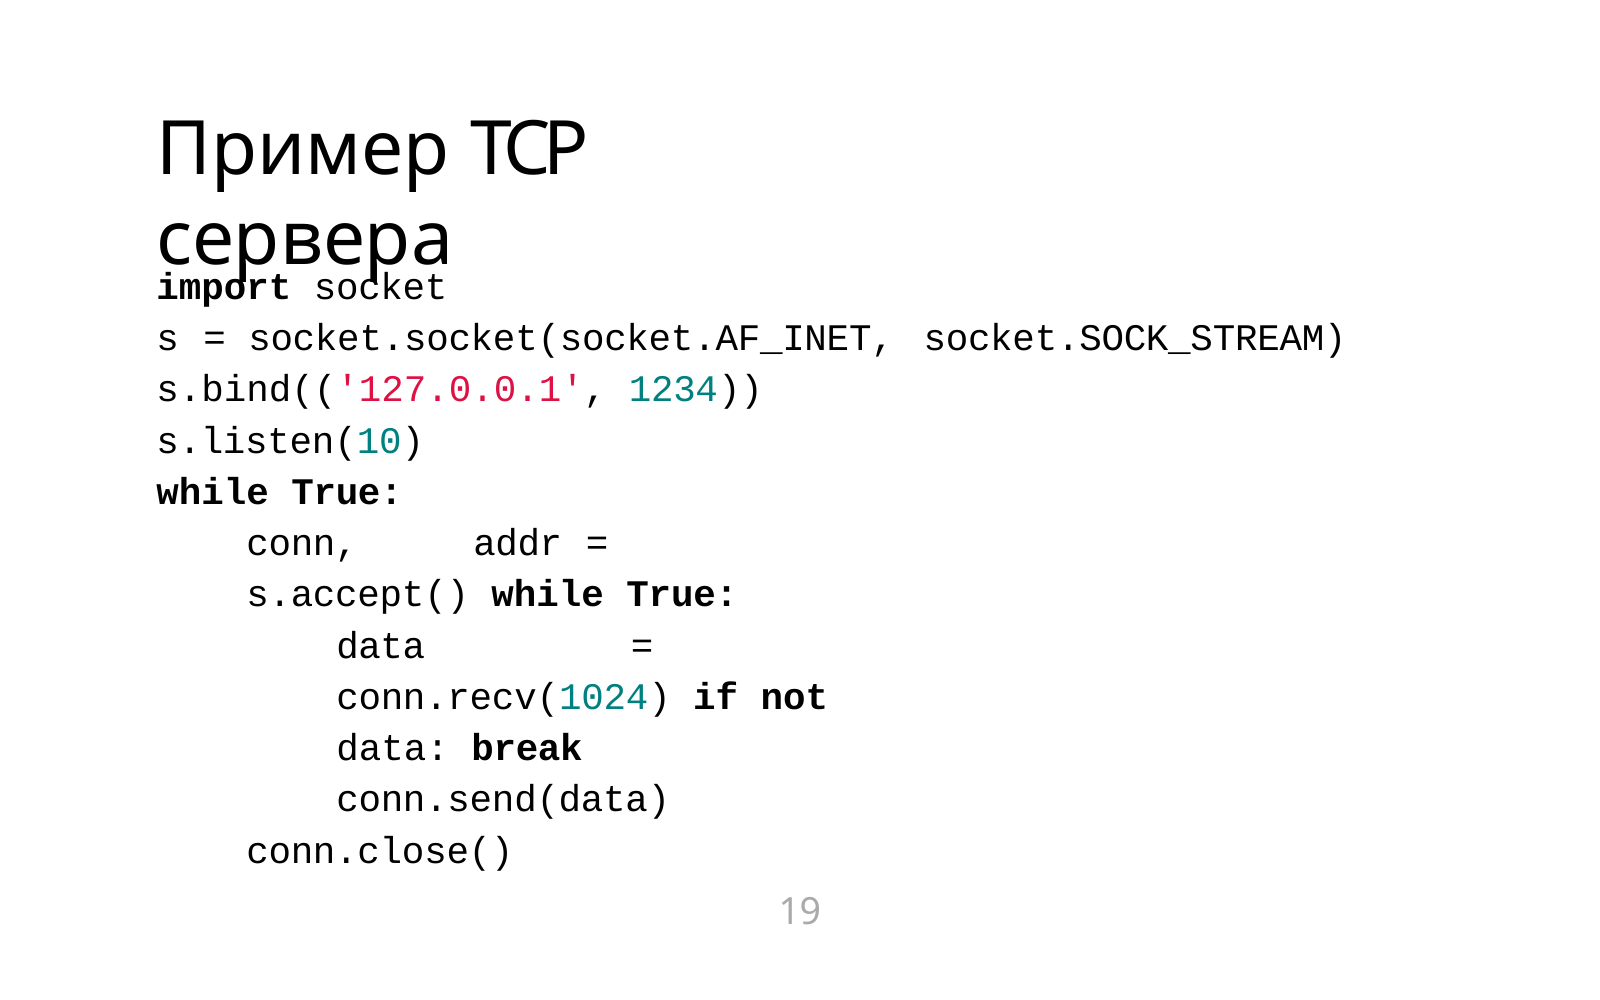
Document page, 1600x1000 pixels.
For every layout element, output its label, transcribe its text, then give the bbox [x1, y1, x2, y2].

title Пример TCP сервера [154, 97, 895, 253]
slide_number 19 [772, 882, 830, 1000]
text_box import socket s = socket.socket(socket.AF_INET, socket.SOCK_STREAM) s.bind(('127.0.0.1', 1234)) s.listen(10) while True: conn, addr = s.accept() while True: data = conn.recv(1024) if not data: break conn.send(data) conn.close() [154, 253, 1352, 871]
